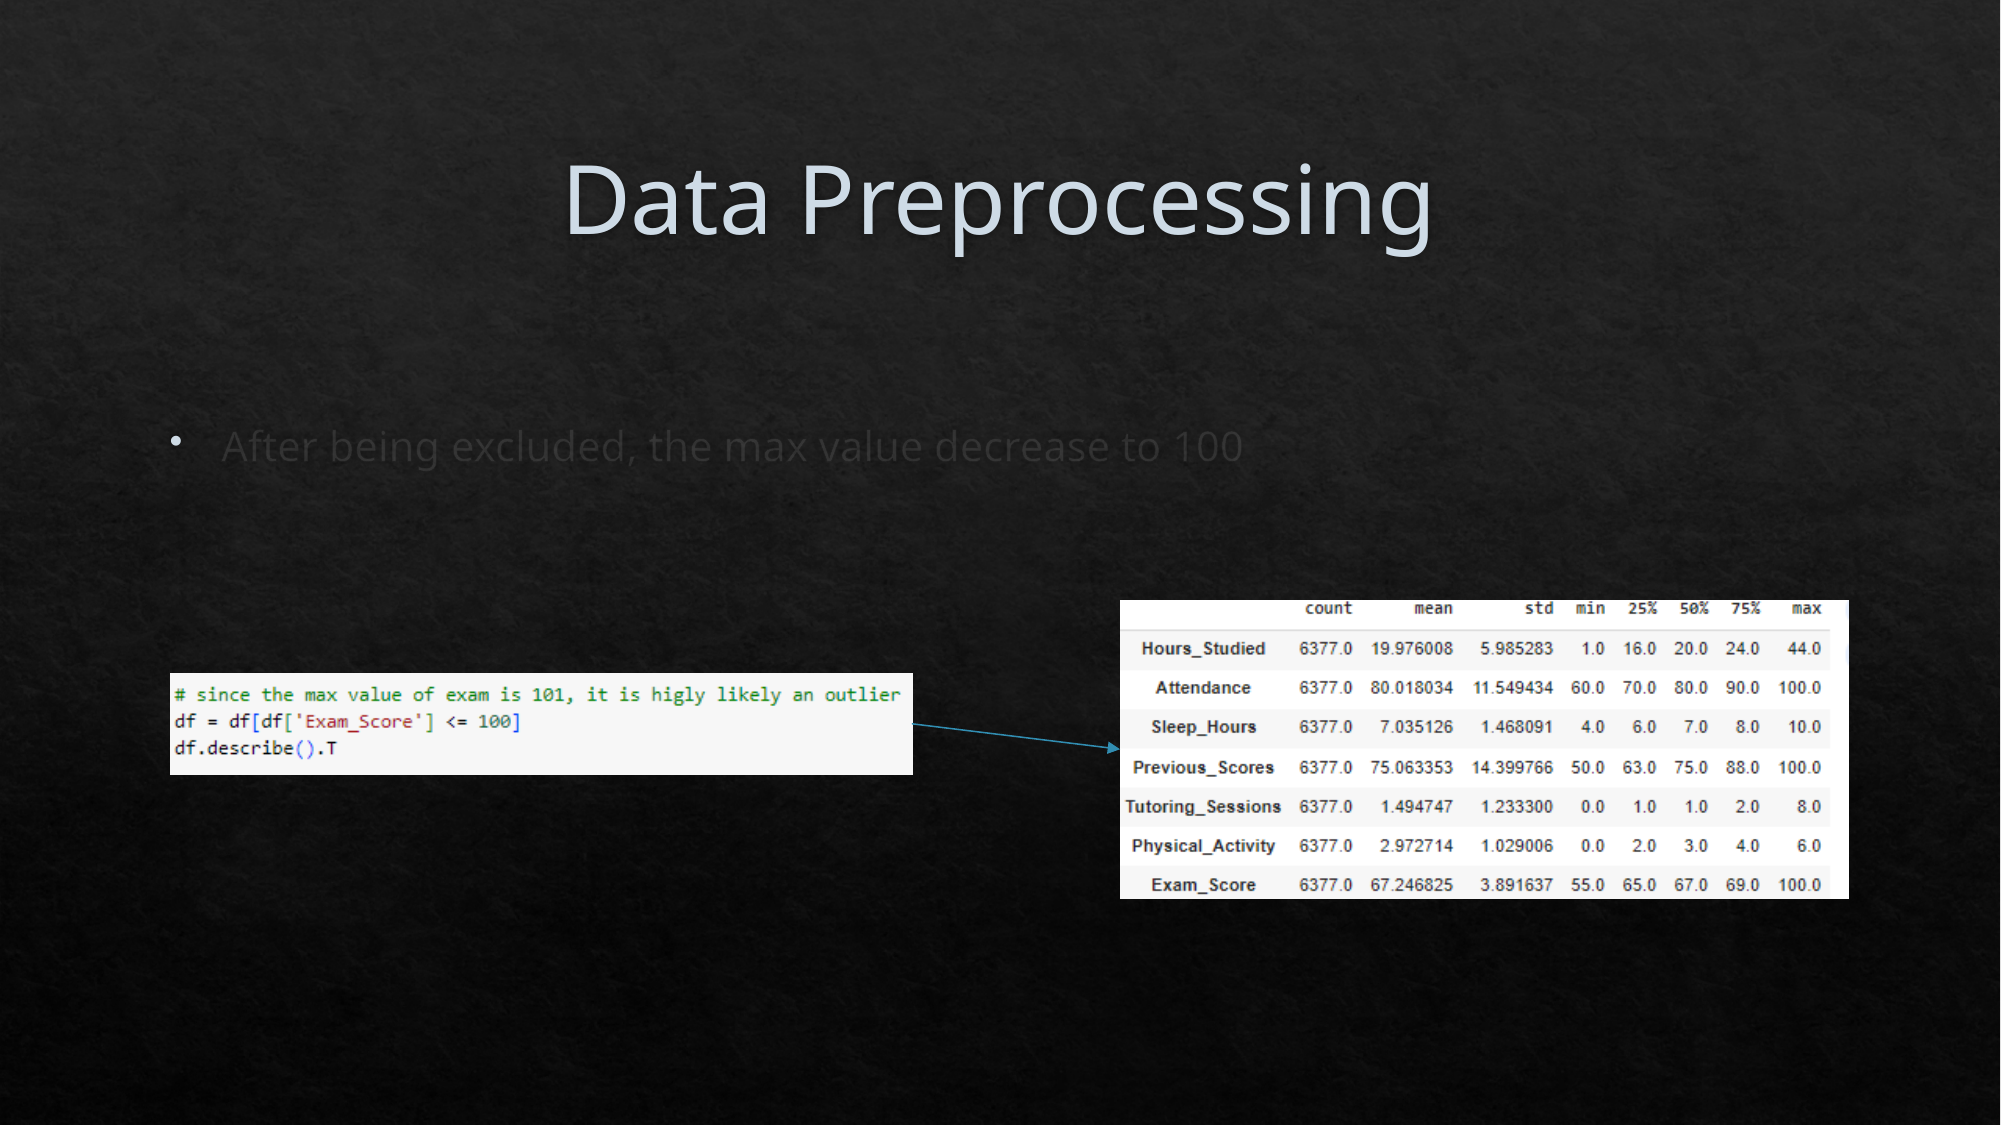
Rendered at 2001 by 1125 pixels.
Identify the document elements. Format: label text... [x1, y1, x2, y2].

list After being excluded, the max value decrease to 100 [149, 407, 1331, 547]
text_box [912, 723, 1121, 750]
title Data Preprocessing [149, 99, 1849, 307]
picture [169, 672, 913, 775]
picture [1119, 599, 1849, 899]
